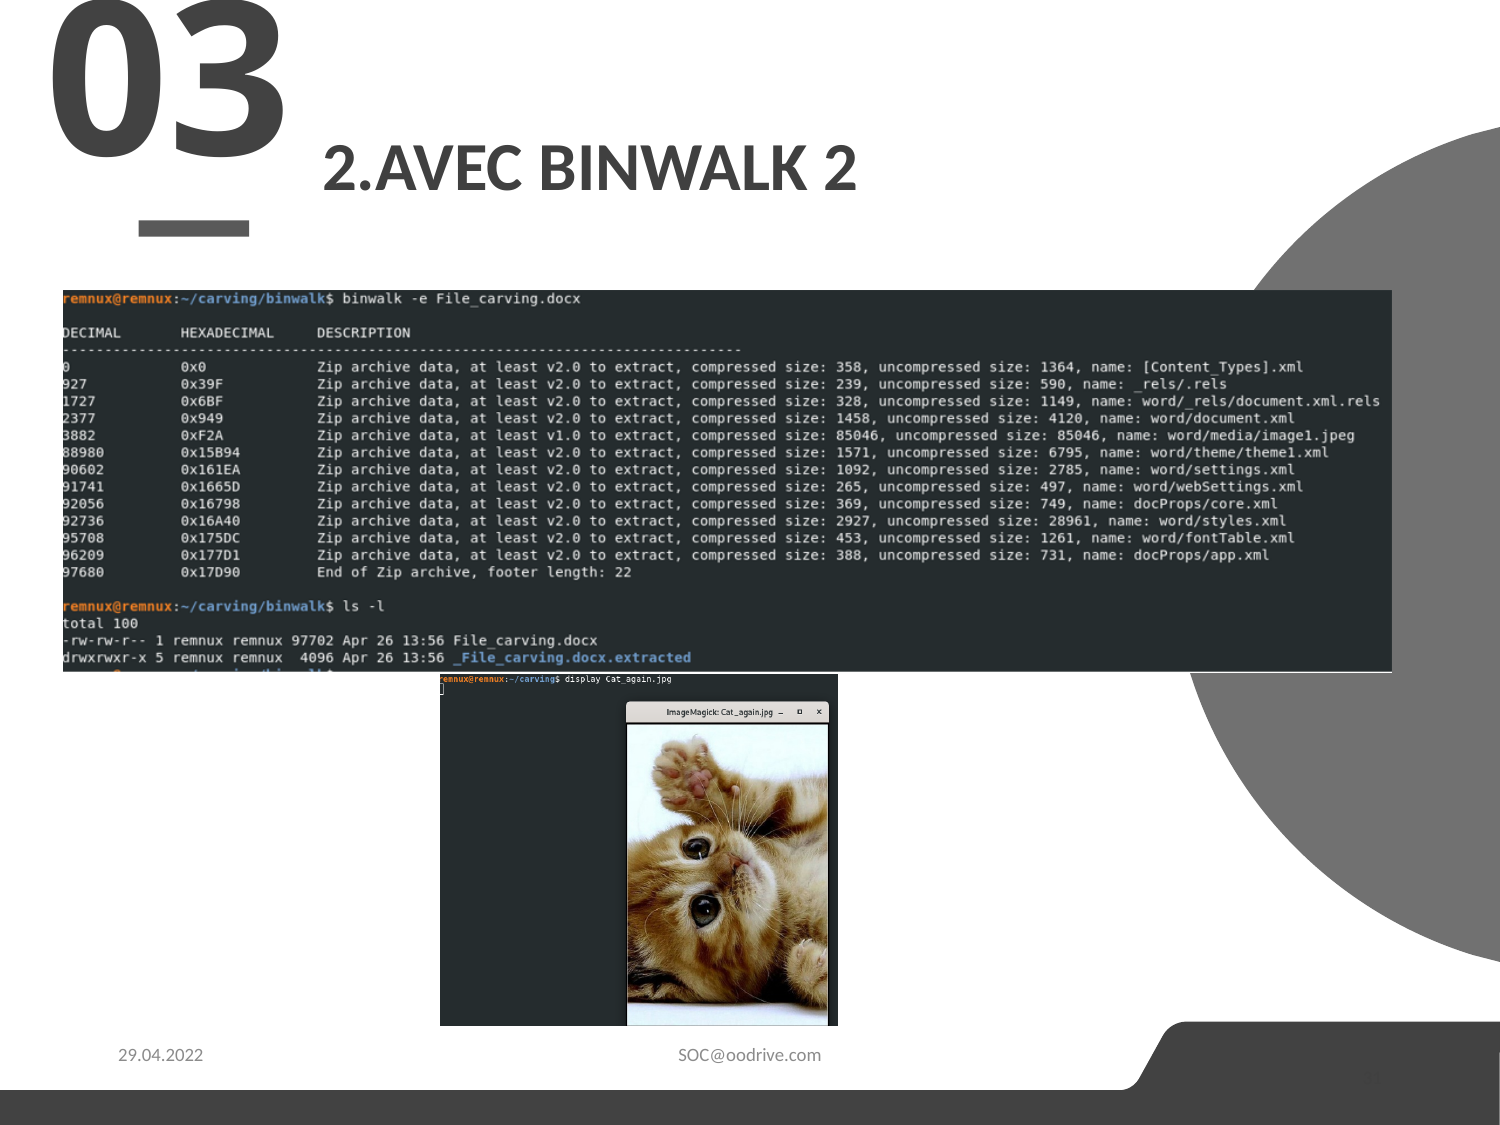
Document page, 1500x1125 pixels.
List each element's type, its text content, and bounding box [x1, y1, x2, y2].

picture [63, 290, 1392, 1026]
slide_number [103, 1023, 441, 1084]
title 2.Avec binwalk 2 [307, 59, 1329, 278]
list 03 [0, 0, 307, 213]
text_box [1189, 125, 1500, 964]
slide_number 31 [1059, 1047, 1397, 1108]
footer SOC@oodrive.com [496, 1023, 1004, 1084]
